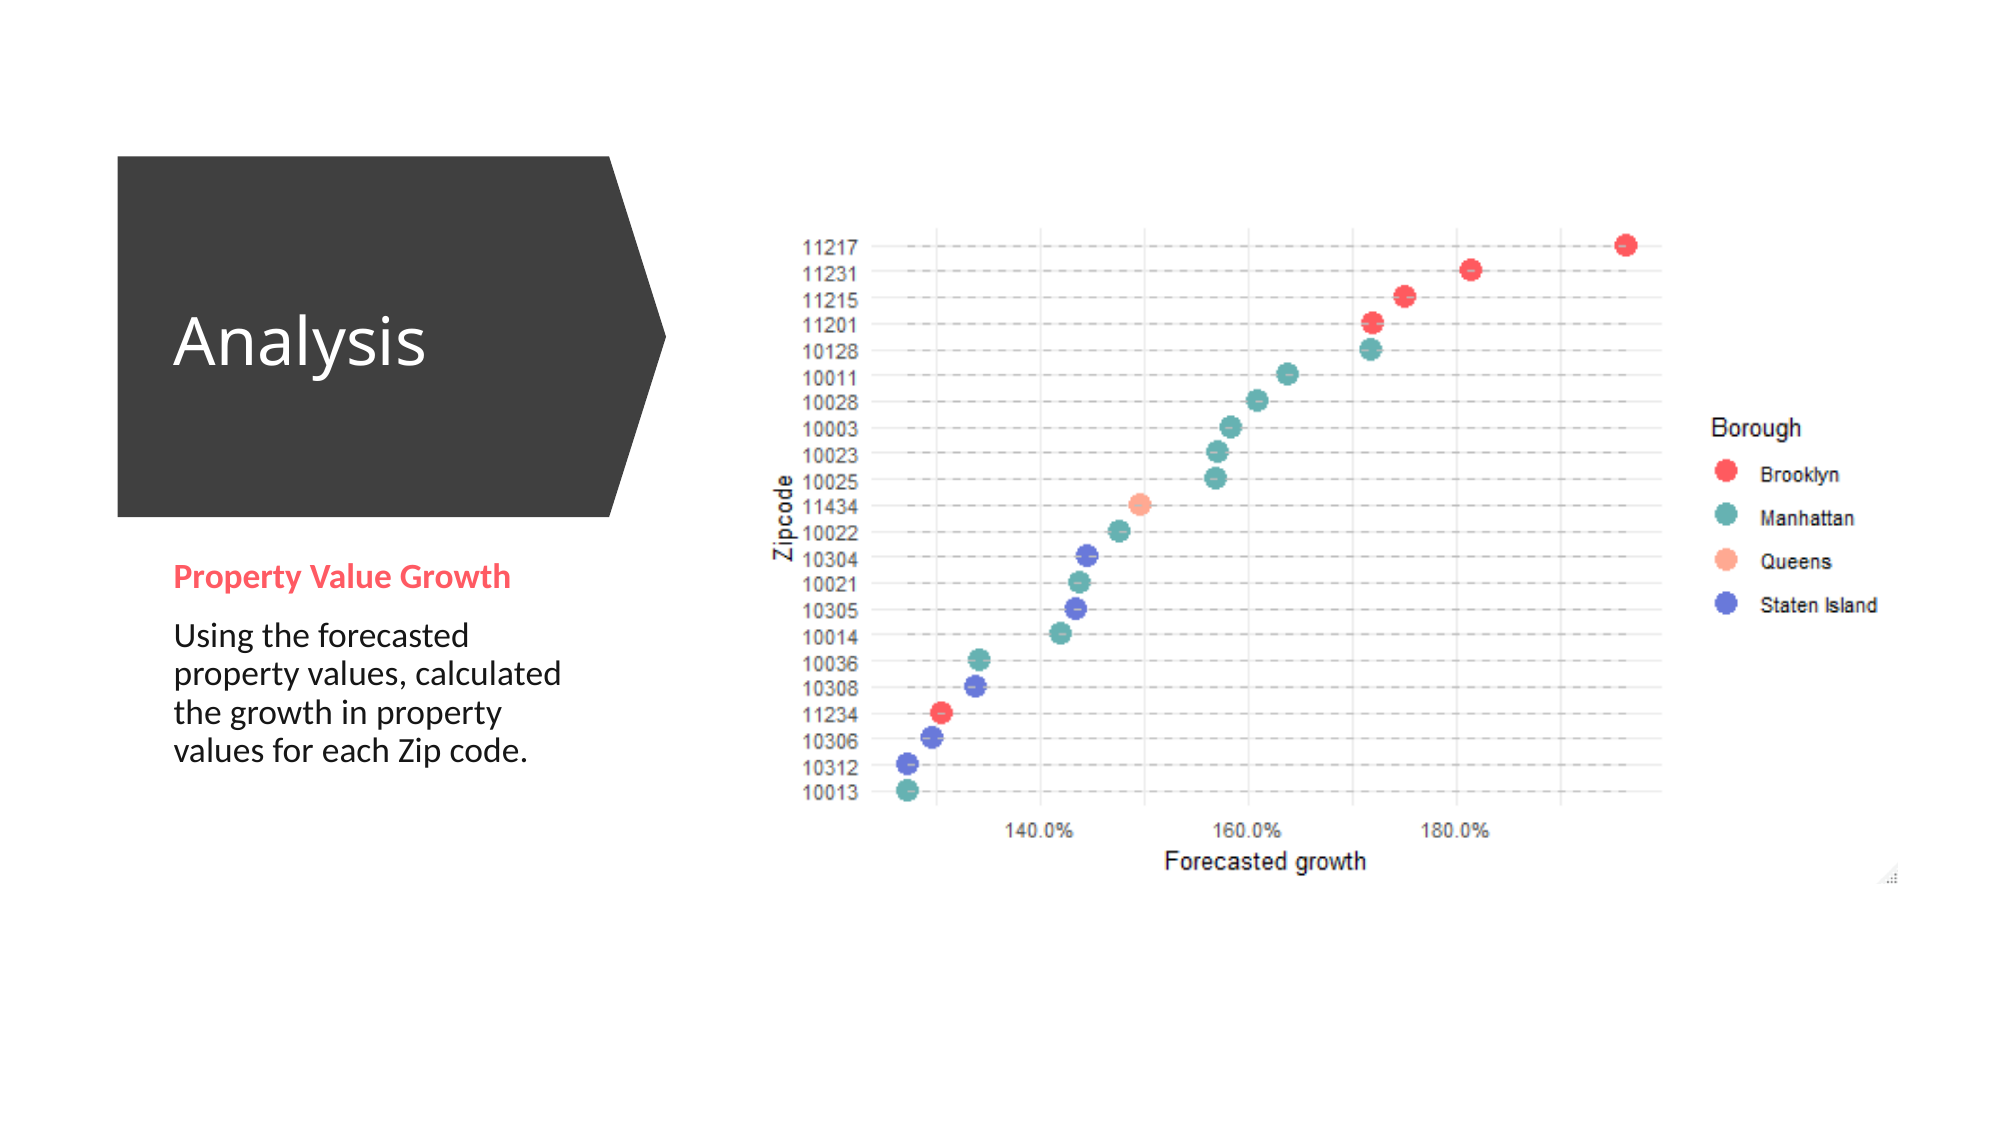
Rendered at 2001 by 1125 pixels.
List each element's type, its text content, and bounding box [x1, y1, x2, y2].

picture [764, 221, 1898, 884]
title Analysis [158, 197, 597, 490]
text_box [116, 155, 668, 519]
list Property Value Growth Using the forecasted property values, calculated the growth in property values for each Zip code. [158, 550, 597, 949]
